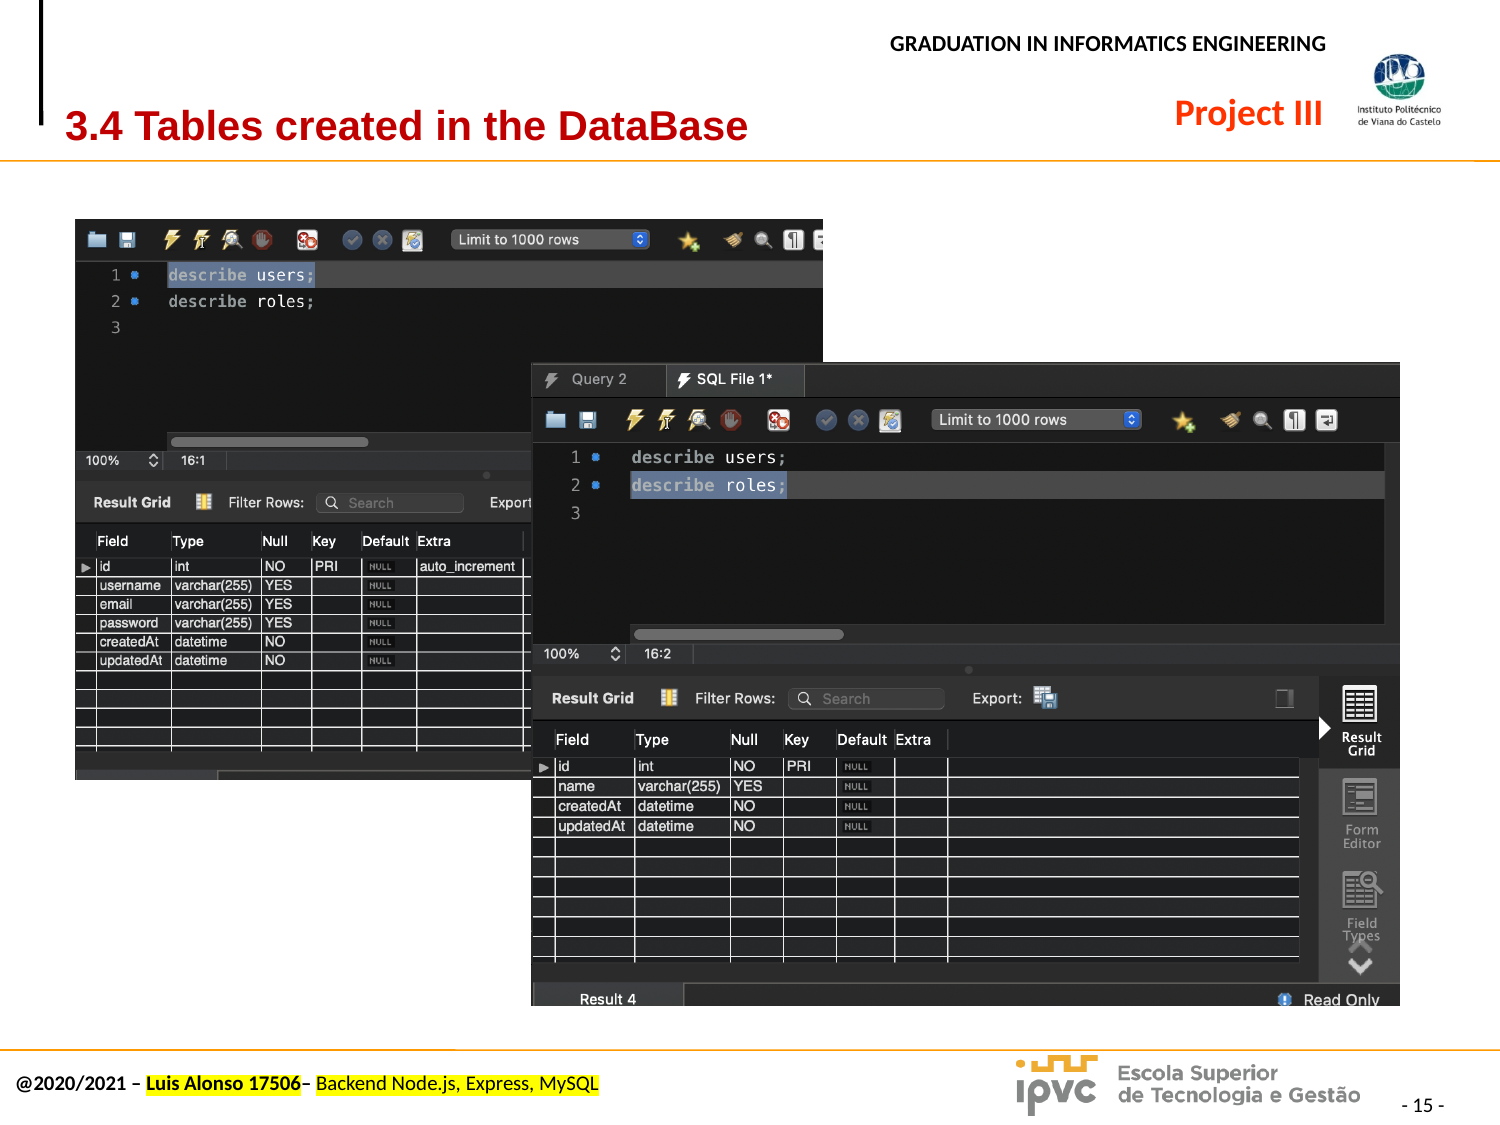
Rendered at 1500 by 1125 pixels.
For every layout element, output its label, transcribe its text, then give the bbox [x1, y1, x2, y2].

picture [1015, 1055, 1360, 1116]
text_box [1359, 1032, 1496, 1082]
text_box - 15 - [1346, 1082, 1500, 1125]
text_box Project III [1159, 80, 1339, 141]
text_box [42, 7, 1188, 58]
picture [1349, 37, 1450, 149]
picture [74, 219, 1400, 1006]
text_box [74, 199, 1425, 1010]
text_box 3.4 Tables created in the DataBase [50, 91, 1196, 157]
text_box Graduation IN Informatics engineering [766, 21, 1342, 64]
text_box @2020/2021 – Luis Alonso 17506– Backend Node.js, Express, MySQL [0, 1049, 888, 1103]
